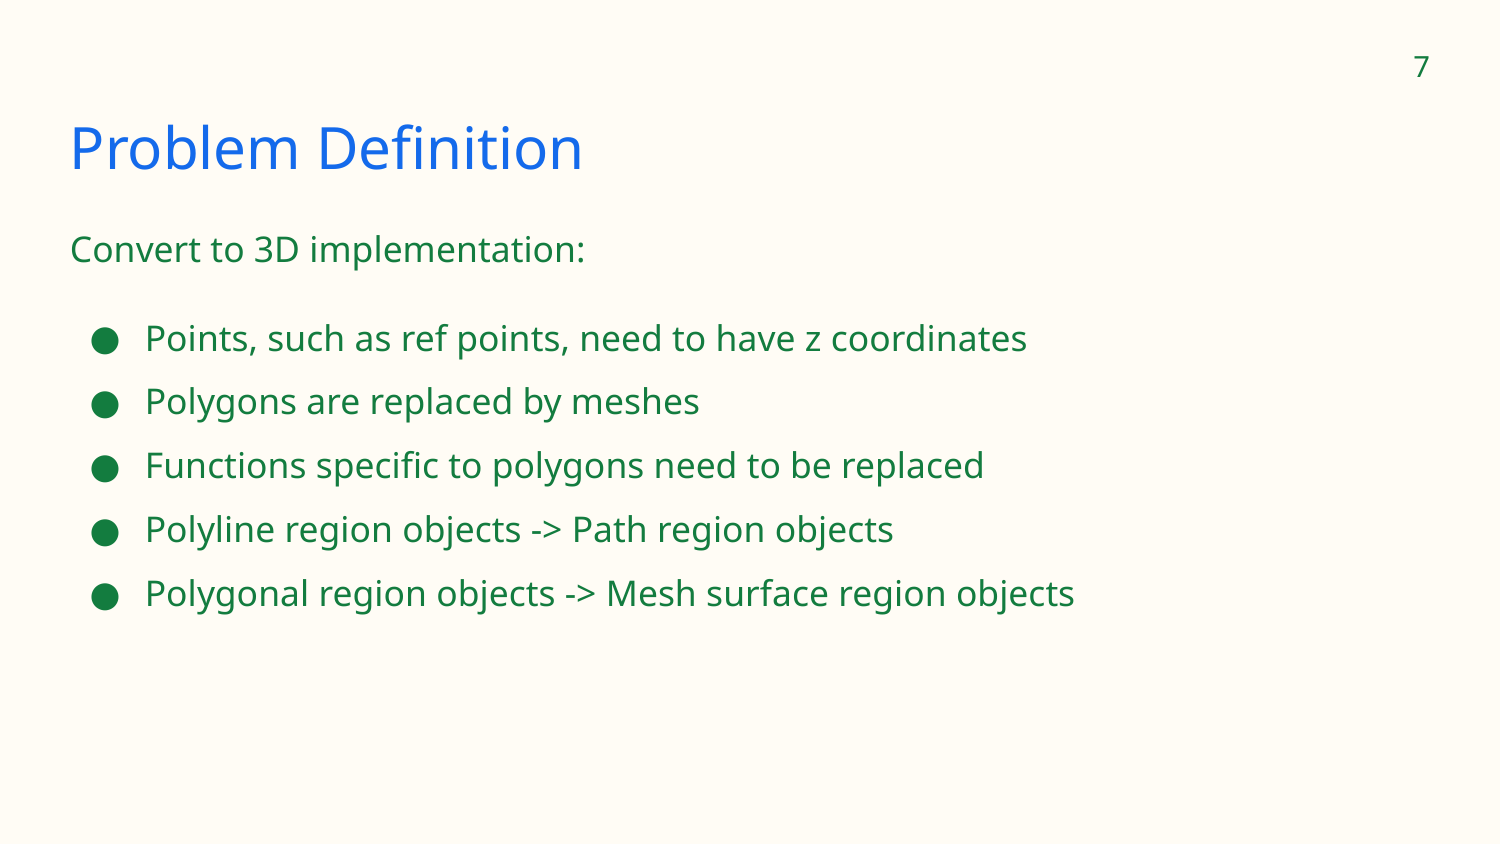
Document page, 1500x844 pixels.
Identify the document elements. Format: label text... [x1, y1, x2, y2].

list Convert to 3D implementation: Points, such as ref points, need to have z coordinates Polygons are replaced by meshes Functions specific to polygons need to be replaced Polyline region objects -> Path region objects Polygonal region objects -> Mesh surface region objects [54, 190, 1446, 696]
slide_number ‹#› [1355, 33, 1446, 82]
title Problem Definition [54, 96, 1446, 190]
